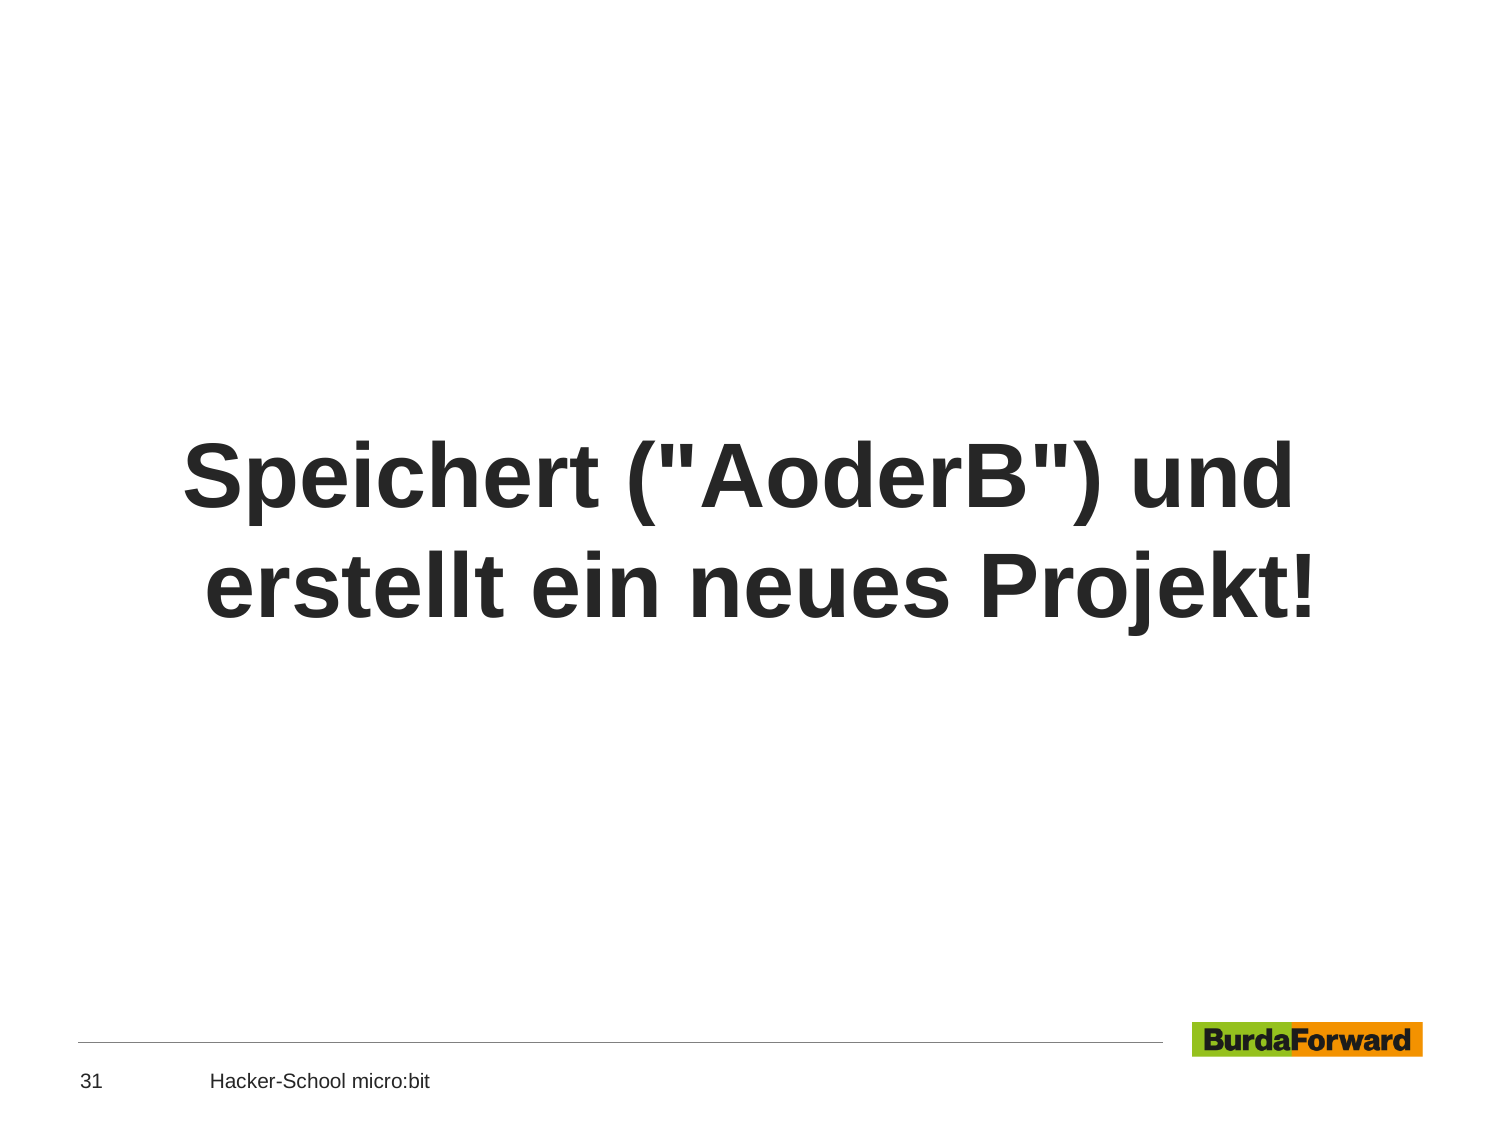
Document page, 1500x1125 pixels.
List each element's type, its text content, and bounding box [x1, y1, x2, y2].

picture [1192, 1022, 1423, 1057]
list Speichert ("AoderB") und erstellt ein neues Projekt! [58, 74, 1423, 976]
footer Hacker-School micro:bit [194, 1049, 1105, 1110]
slide_number 31 [64, 1049, 160, 1110]
